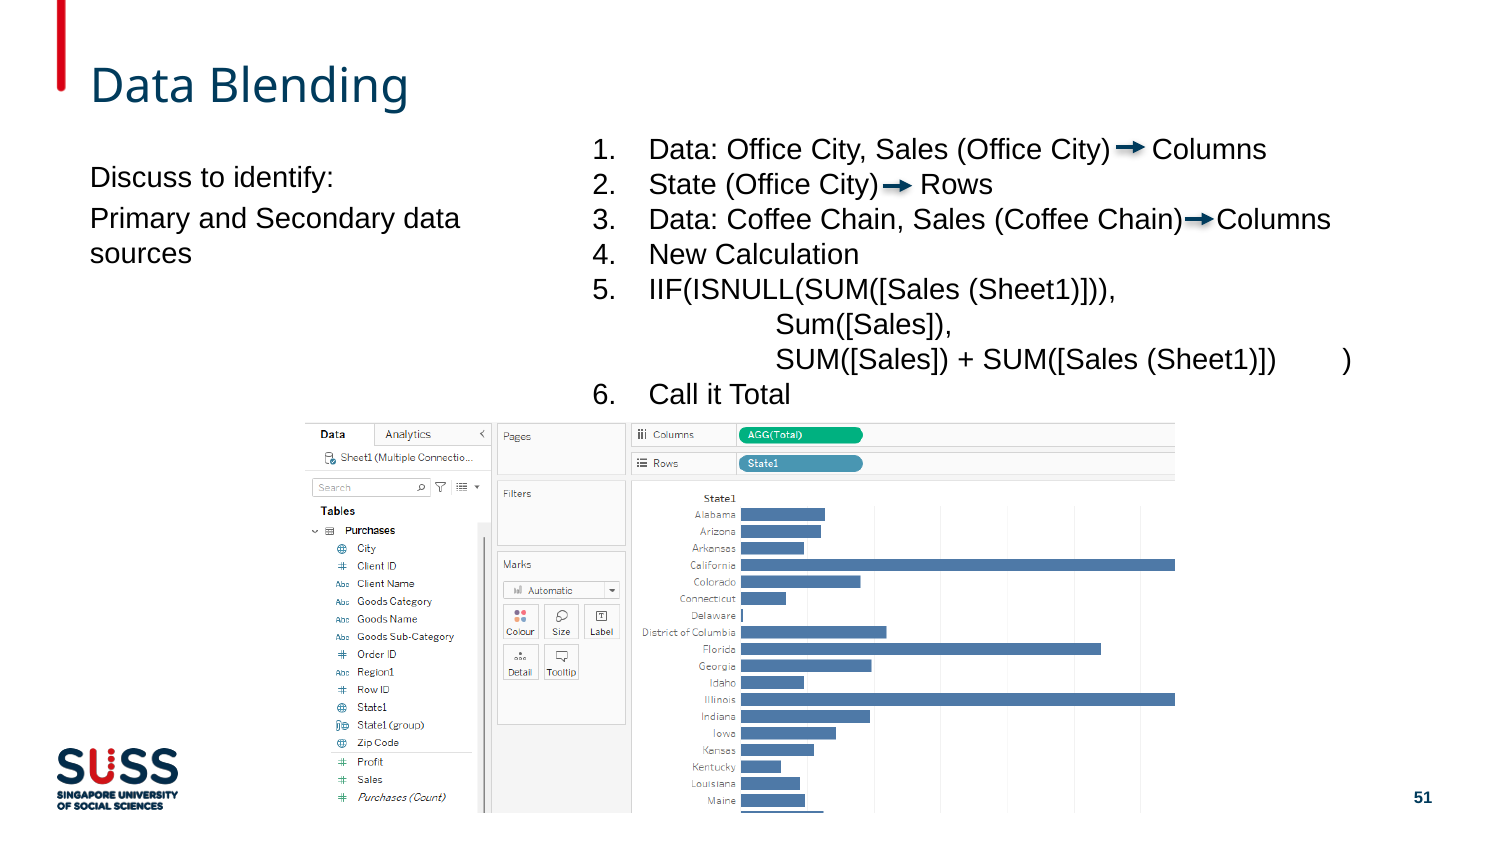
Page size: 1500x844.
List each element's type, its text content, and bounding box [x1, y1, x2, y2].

list Discuss to identify: Primary and Secondary data sources [75, 150, 529, 718]
text_box Data: Office City, Sales (Office City) Columns State (Office City) Rows Data: Coffee Chain, Sales (Coffee Chain) Columns New Calculation IIF(ISNULL(SUM([Sales (Sheet1)])), Sum([Sales]), SUM([Sales]) + SUM([Sales (Sheet1)]) ) Call it Total [577, 122, 1448, 418]
picture [305, 422, 1175, 814]
picture [56, 0, 70, 106]
picture [57, 748, 178, 810]
title Data Blending [75, 46, 1448, 153]
